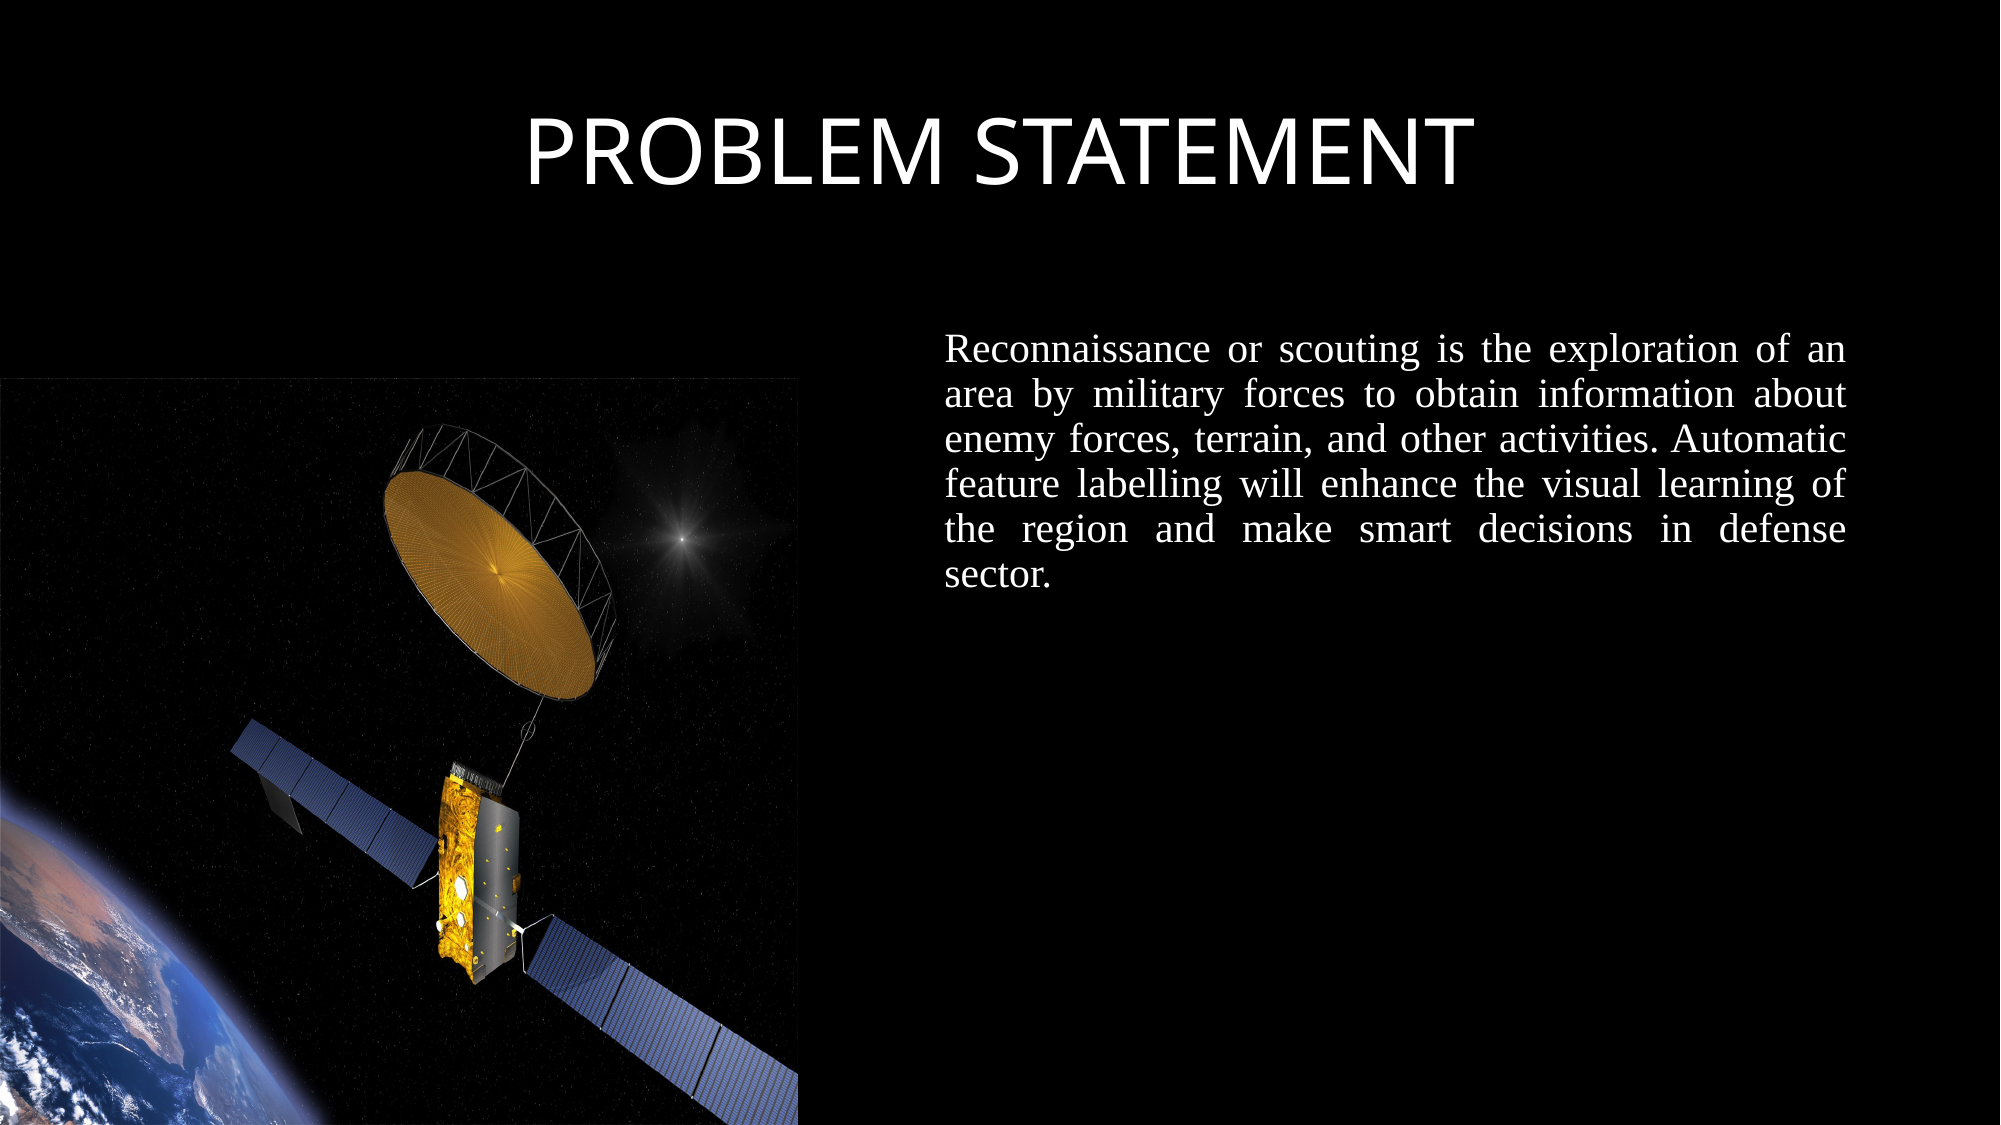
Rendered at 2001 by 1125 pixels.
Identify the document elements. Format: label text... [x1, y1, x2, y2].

title PROBLEM STATEMENT [137, 46, 1863, 264]
list Reconnaissance or scouting is the exploration of an area by military forces to obtain information about enemy forces, terrain, and other activities. Automatic feature labelling will enhance the visual learning of the region and make smart decisions in defense sector. [929, 319, 1863, 706]
picture [0, 378, 798, 1125]
